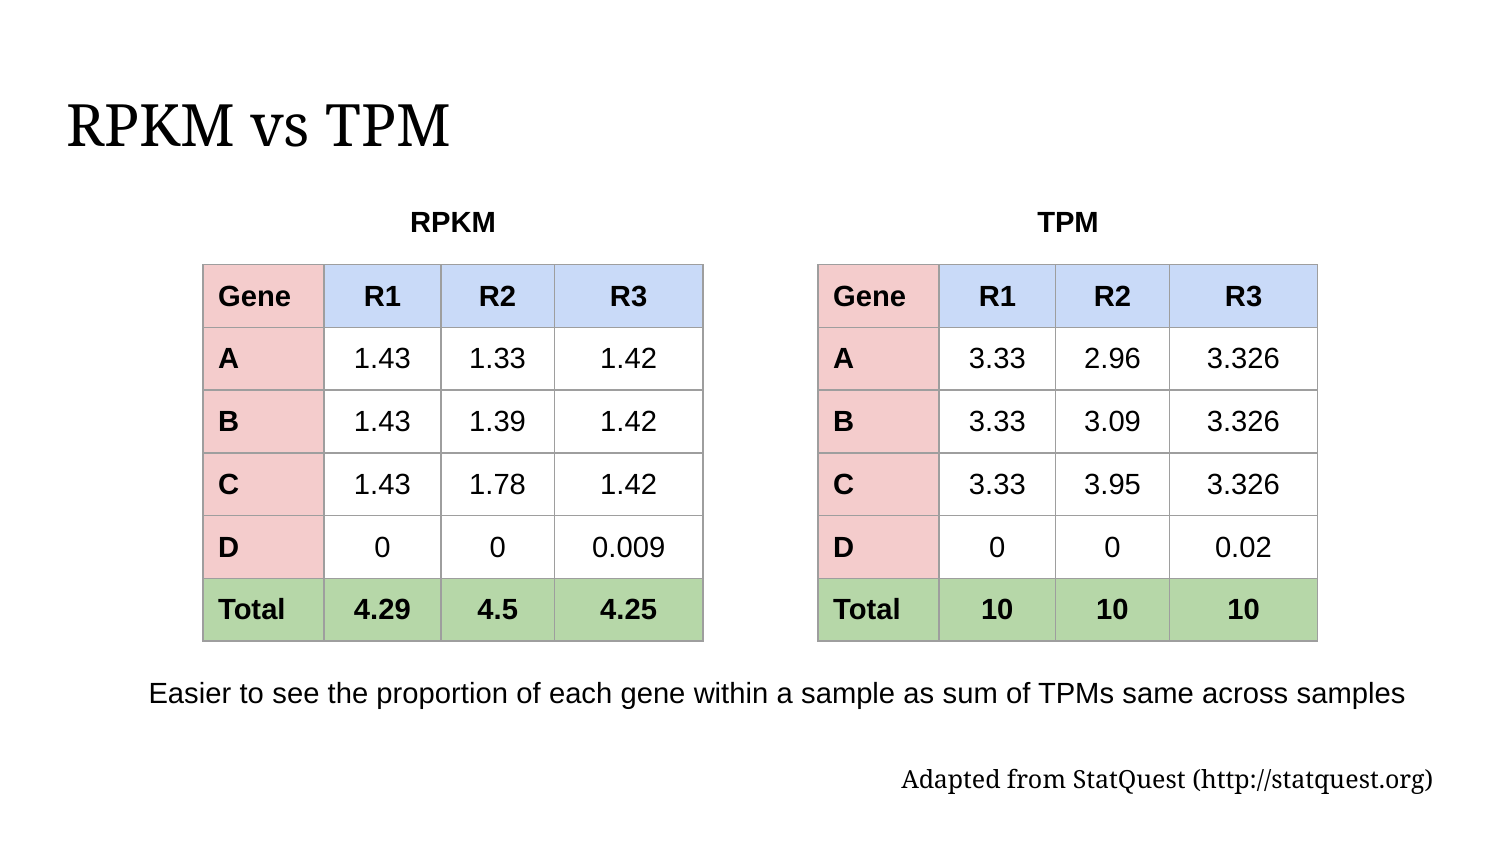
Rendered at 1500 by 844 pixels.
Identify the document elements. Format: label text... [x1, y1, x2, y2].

table_cell 3.09 [1056, 391, 1169, 452]
table_cell 10 [940, 579, 1055, 640]
text_box TPM [1001, 188, 1135, 243]
table_cell 2.96 [1056, 328, 1169, 389]
table_cell C [204, 454, 323, 515]
table_header R1 [940, 265, 1055, 327]
table_cell 0.02 [1170, 516, 1317, 578]
table_cell Total [204, 579, 323, 640]
table_cell 10 [1056, 579, 1169, 640]
table_cell 1.43 [325, 328, 440, 389]
table_cell 4.5 [442, 579, 554, 640]
table_cell 0 [442, 516, 554, 578]
table_cell 1.43 [325, 391, 440, 452]
table_cell C [819, 454, 938, 515]
title RPKM vs TPM [51, 72, 1449, 167]
table_cell 3.95 [1056, 454, 1169, 515]
table_header Gene [204, 265, 323, 327]
table_cell 4.29 [325, 579, 440, 640]
table_cell 4.25 [555, 579, 702, 640]
table_cell 0.009 [555, 516, 702, 578]
table_cell Total [819, 579, 938, 640]
table_cell 1.43 [325, 454, 440, 515]
table_cell 0 [940, 516, 1055, 578]
table_header R3 [555, 265, 702, 327]
table_cell 1.78 [442, 454, 554, 515]
table_header R2 [1056, 265, 1169, 327]
text_box RPKM [386, 188, 520, 243]
table_cell 1.42 [555, 454, 702, 515]
table_cell 1.33 [442, 328, 554, 389]
text_box Easier to see the proportion of each gene within a sample as sum of TPMs same across samples [133, 659, 1425, 727]
table_cell 3.326 [1170, 454, 1317, 515]
table_cell 3.33 [940, 328, 1055, 389]
table_cell B [204, 391, 323, 452]
table_header R3 [1170, 265, 1317, 327]
table_cell 1.42 [555, 328, 702, 389]
text_box Adapted from StatQuest (http://statquest.org) [541, 748, 1449, 816]
table_cell A [204, 328, 323, 389]
table_cell 3.326 [1170, 391, 1317, 452]
table_header Gene [819, 265, 938, 327]
table_cell 1.42 [555, 391, 702, 452]
table_cell D [819, 516, 938, 578]
table_cell 0 [325, 516, 440, 578]
table_cell 3.33 [940, 391, 1055, 452]
table_header R2 [442, 265, 554, 327]
table_cell B [819, 391, 938, 452]
table_cell 3.33 [940, 454, 1055, 515]
table_cell 3.326 [1170, 328, 1317, 389]
table_cell 10 [1170, 579, 1317, 640]
table_header R1 [325, 265, 440, 327]
table_cell D [204, 516, 323, 578]
table_cell 0 [1056, 516, 1169, 578]
table_cell 1.39 [442, 391, 554, 452]
table_cell A [819, 328, 938, 389]
